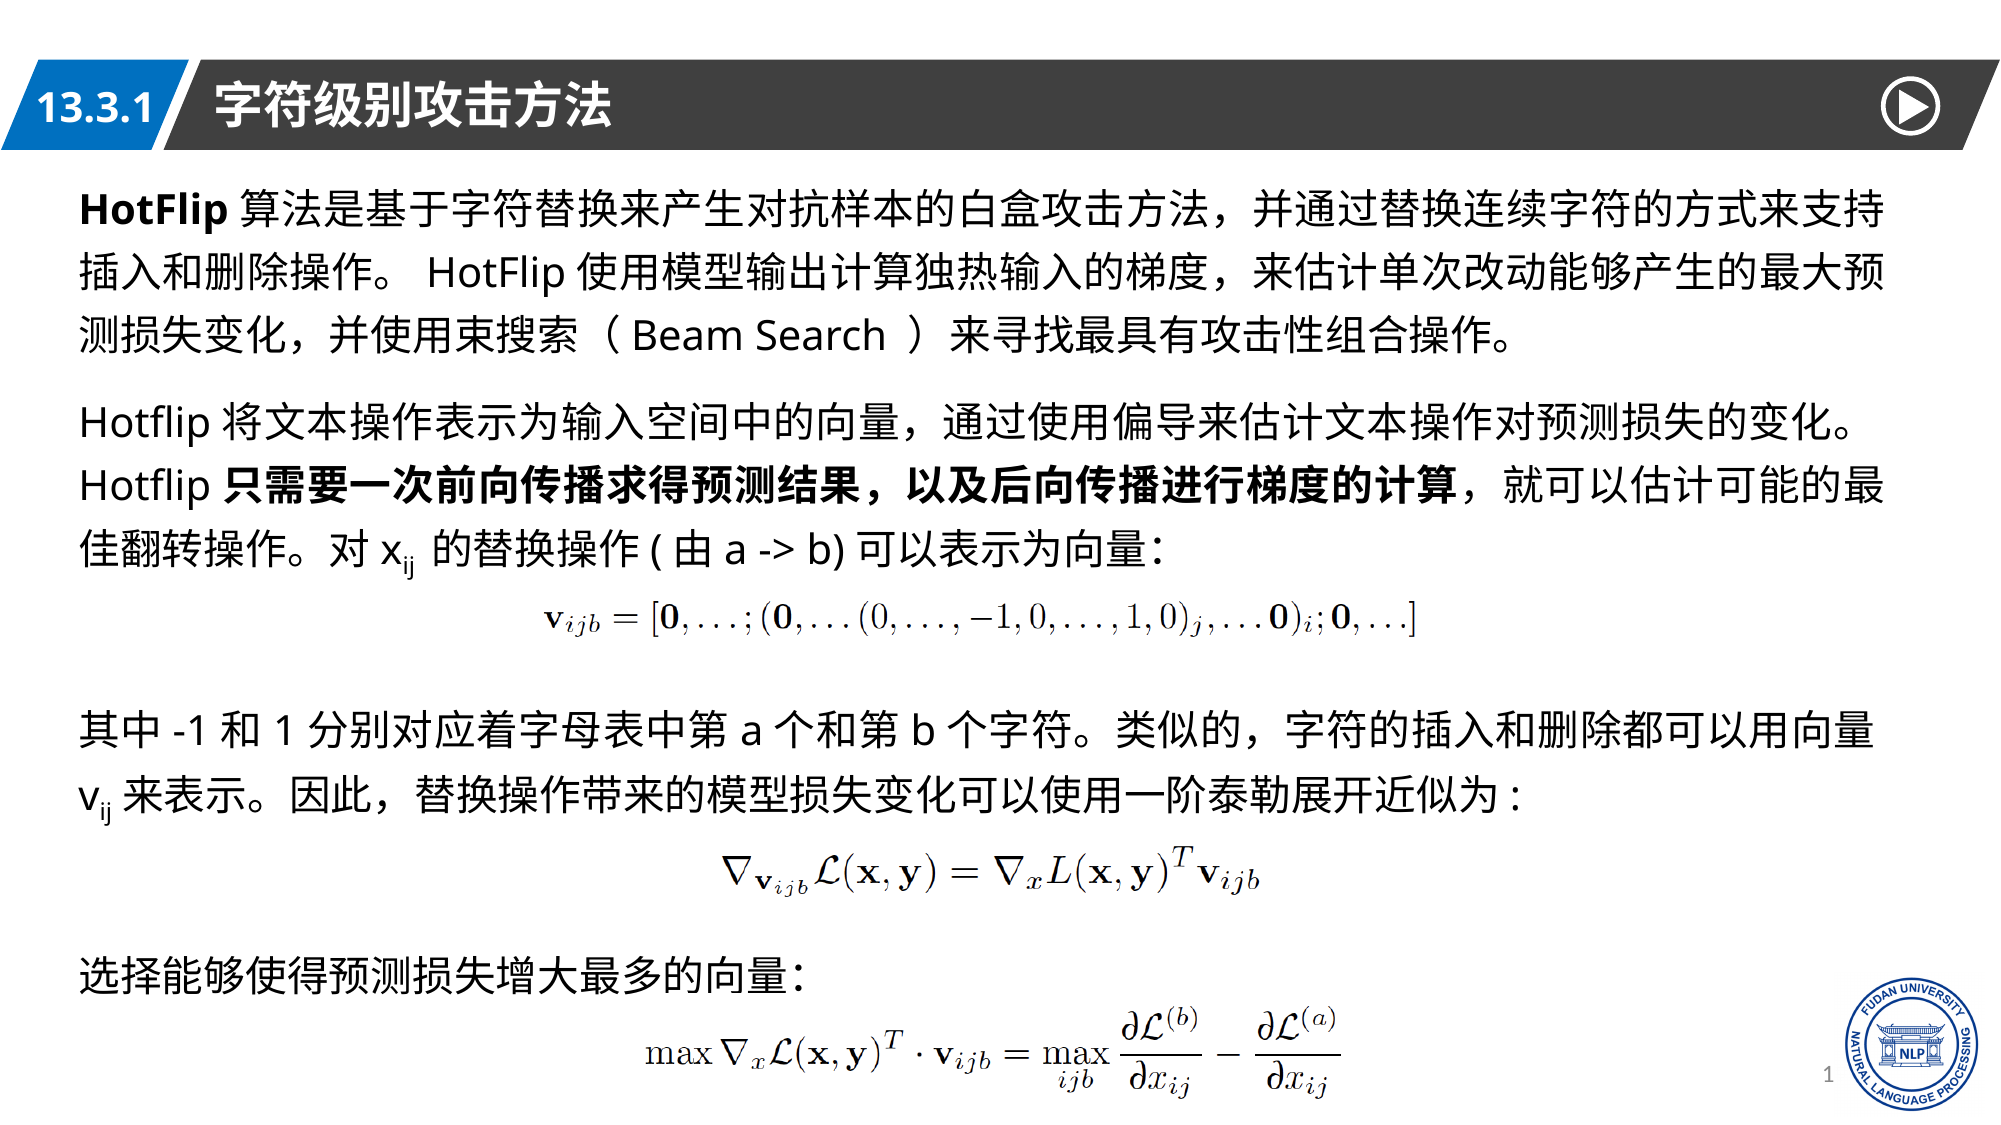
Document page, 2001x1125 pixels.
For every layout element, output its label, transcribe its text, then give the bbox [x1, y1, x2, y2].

picture [638, 993, 1362, 1120]
slide_number 19 [1412, 1042, 1863, 1103]
text_box 13.3.1 [15, 73, 177, 138]
picture [1834, 972, 1985, 1117]
text_box 字符级别攻击方法 [198, 66, 629, 142]
picture [710, 829, 1290, 918]
text_box [32, 59, 189, 89]
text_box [1883, 78, 1939, 134]
text_box [163, 59, 2000, 150]
picture [520, 578, 1443, 657]
text_box HotFlip算法是基于字符替换来产生对抗样本的白盒攻击方法，并通过替换连续字符的方式来支持插入和删除操作。HotFlip使用模型输出计算独热输入的梯度，来估计单次改动能够产生的最大预测损失变化，并使用束搜索（Beam Search ）来寻找最具有攻击性组合操作。 Hotflip将文本操作表示为输入空间中的向量，通过使用偏导来估计文本操作对预测损失的变化。Hotflip只需要一次前向传播求得预测结果，以及后向传播进行梯度的计算，就可以估计可能的最佳翻转操作。对xij 的替换操作(由a -> b)可以表示为向量： 其中-1和1分别对应着字母表中第a个和第b个字符。类似的，字符的插入和删除都可以用向量vij来表示。因此，替换操作带来的模型损失变化可以使用一阶泰勒展开近似为: 选择能够使得预测损失增大最多的向量： [63, 163, 1900, 1008]
text_box [1, 116, 157, 150]
